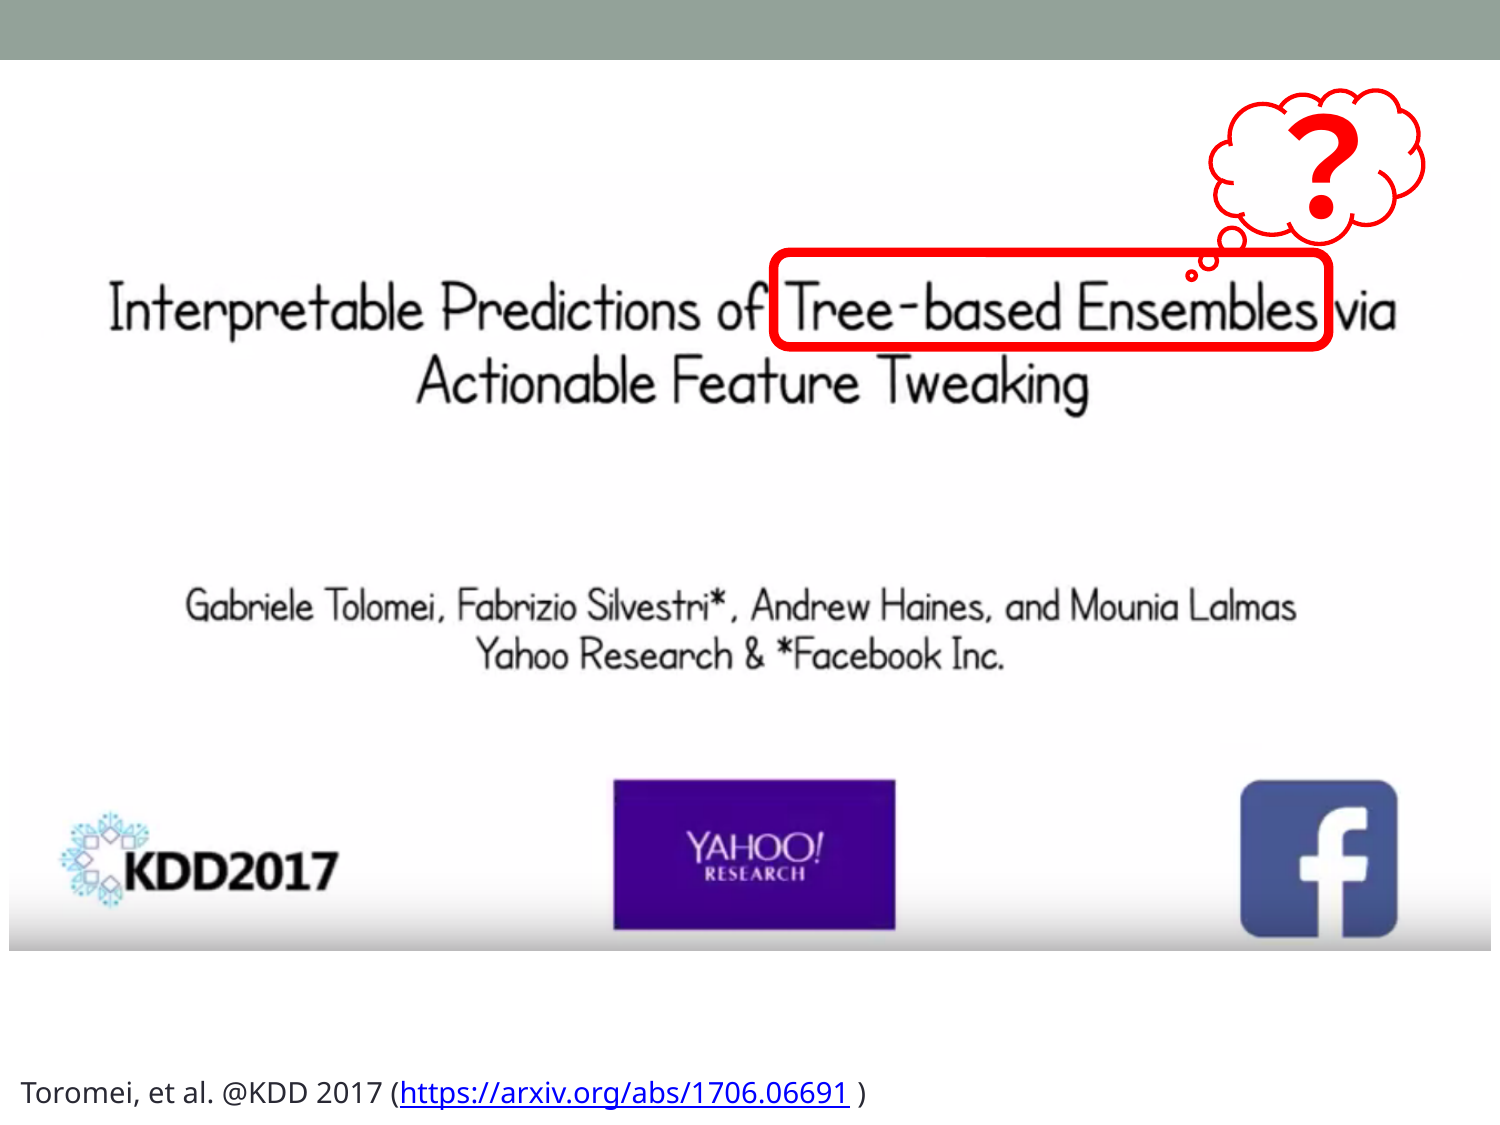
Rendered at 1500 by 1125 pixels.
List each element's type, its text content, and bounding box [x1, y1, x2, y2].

text_box ？ [1208, 88, 1426, 169]
text_box Toromei, et al. @KDD 2017 (https://arxiv.org/abs/1706.06691 ) [5, 1067, 1304, 1122]
picture [9, 172, 1491, 951]
